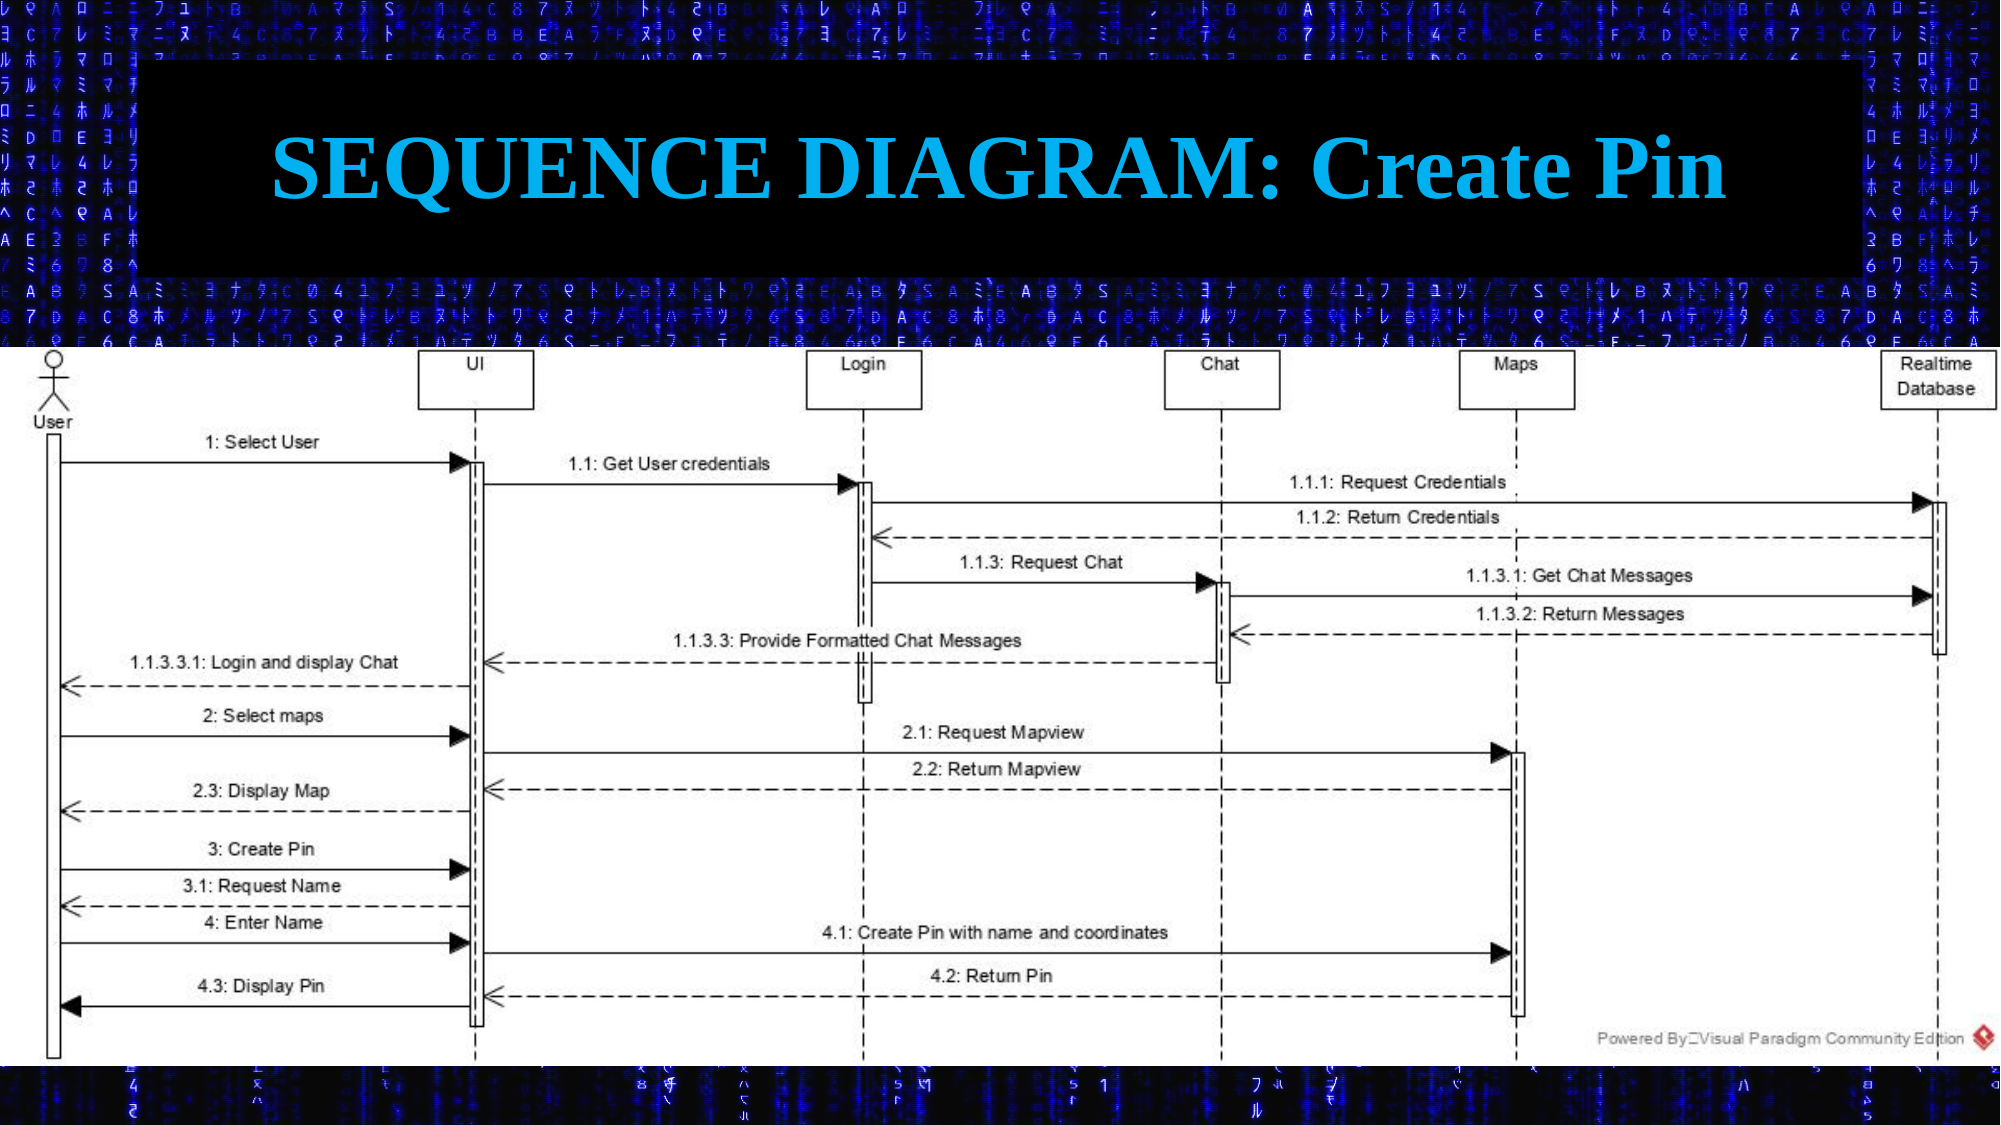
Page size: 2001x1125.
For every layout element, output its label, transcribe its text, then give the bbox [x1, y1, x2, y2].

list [0, 347, 2000, 1066]
picture [0, 1066, 2000, 1125]
title SEQUENCE DIAGRAM: Create Pin [137, 59, 1863, 278]
picture [0, 0, 2000, 347]
